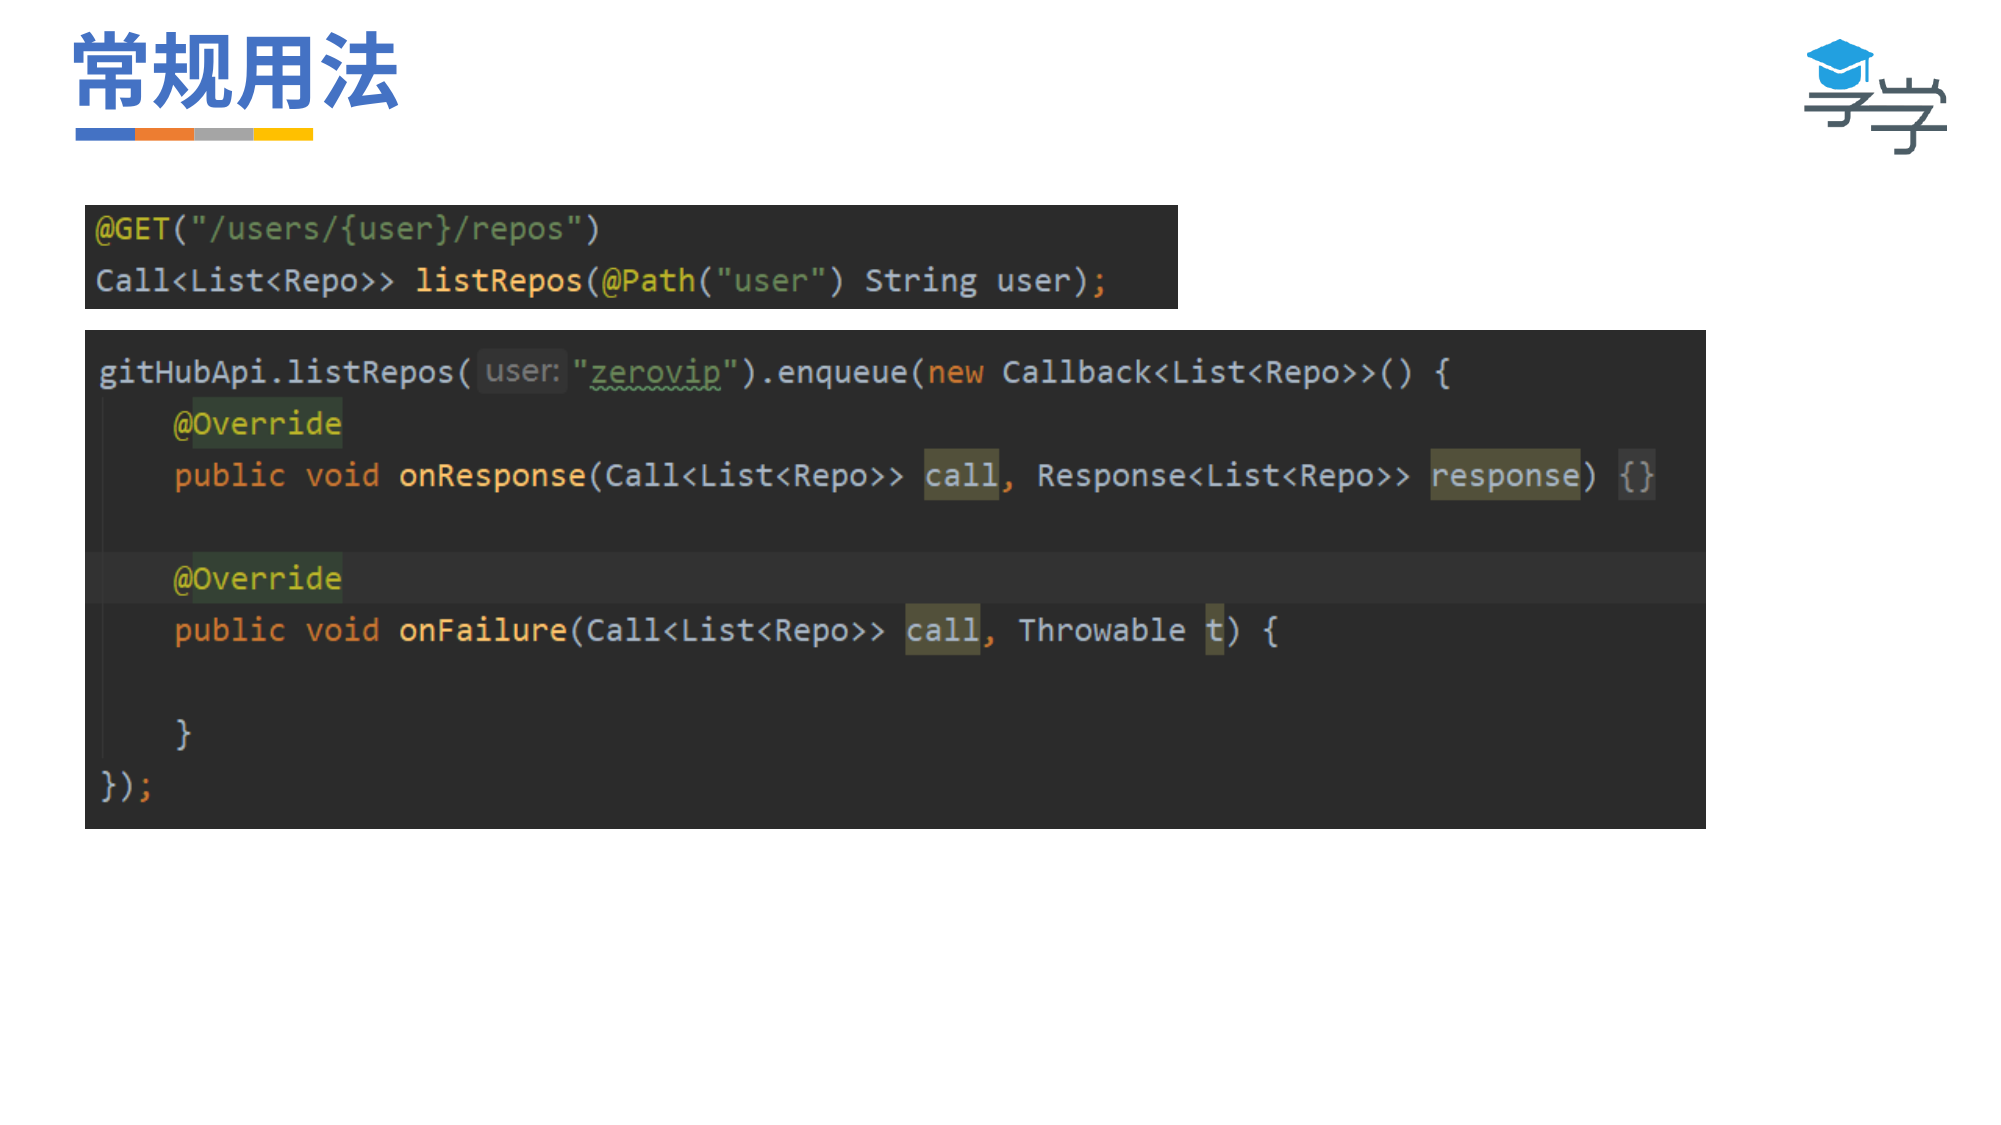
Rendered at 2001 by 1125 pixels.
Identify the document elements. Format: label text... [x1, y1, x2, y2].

picture [1799, 20, 1952, 173]
title 常规用法 [53, 20, 1779, 129]
picture [85, 205, 1178, 309]
picture [85, 330, 1706, 829]
